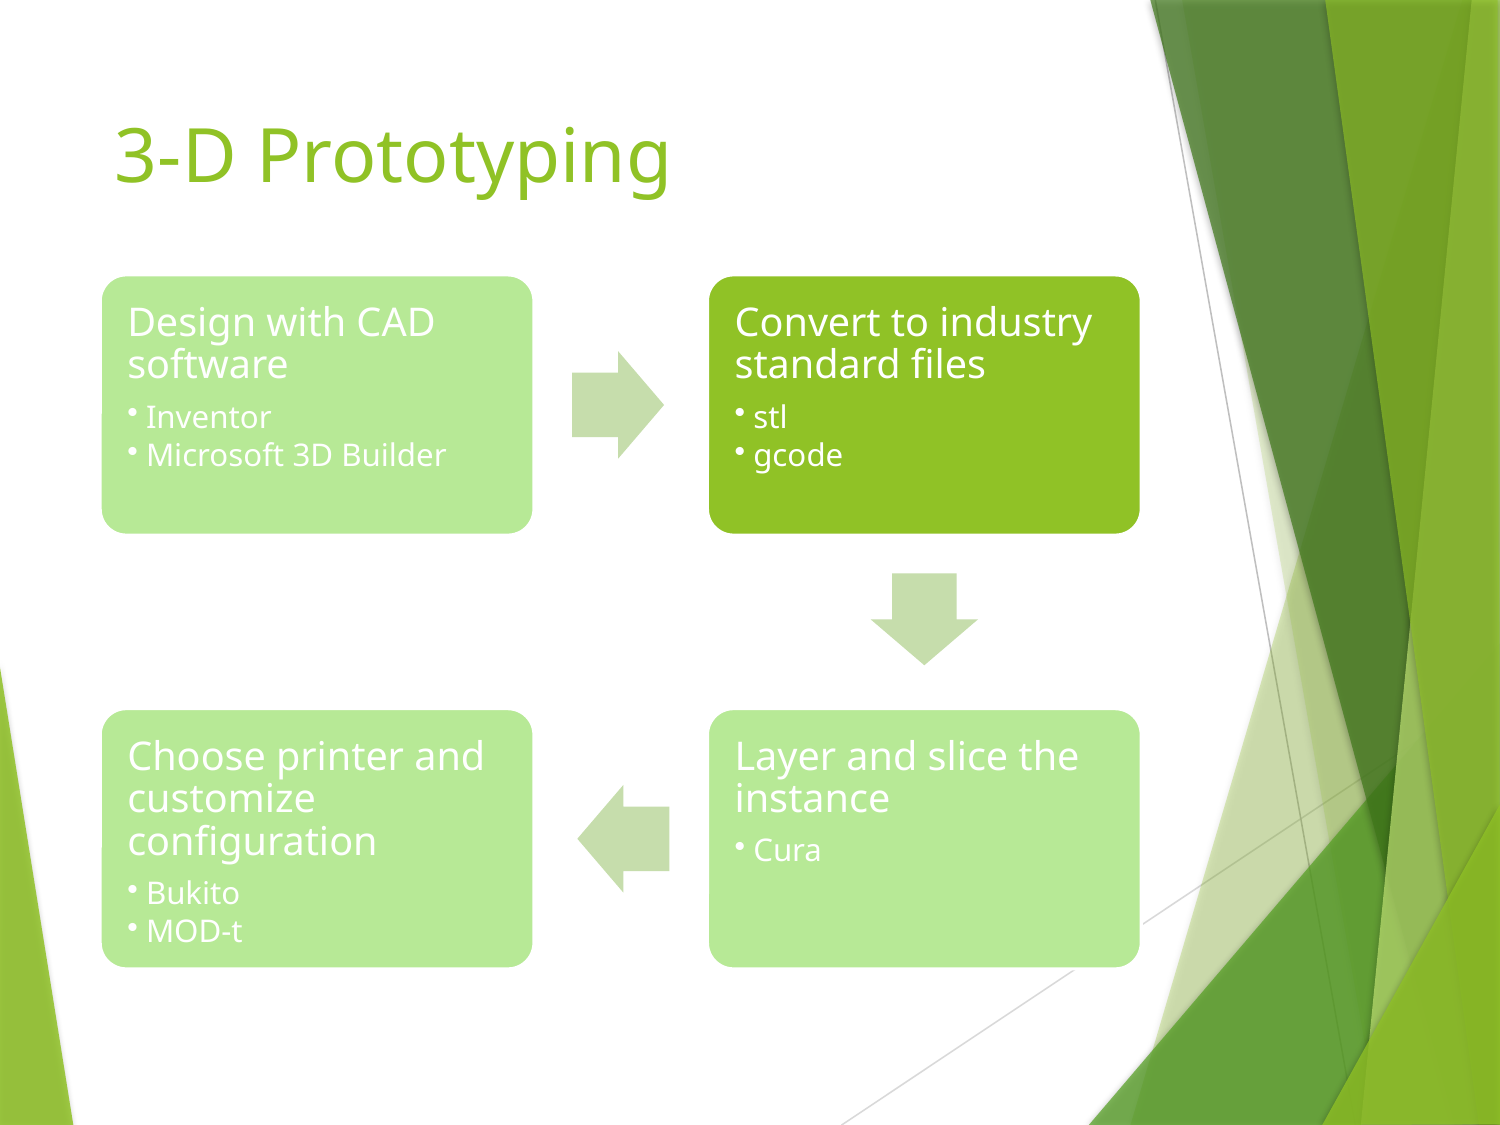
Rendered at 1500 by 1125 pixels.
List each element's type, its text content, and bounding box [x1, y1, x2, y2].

title 3-D Prototyping [99, 99, 1142, 252]
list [99, 252, 1142, 992]
